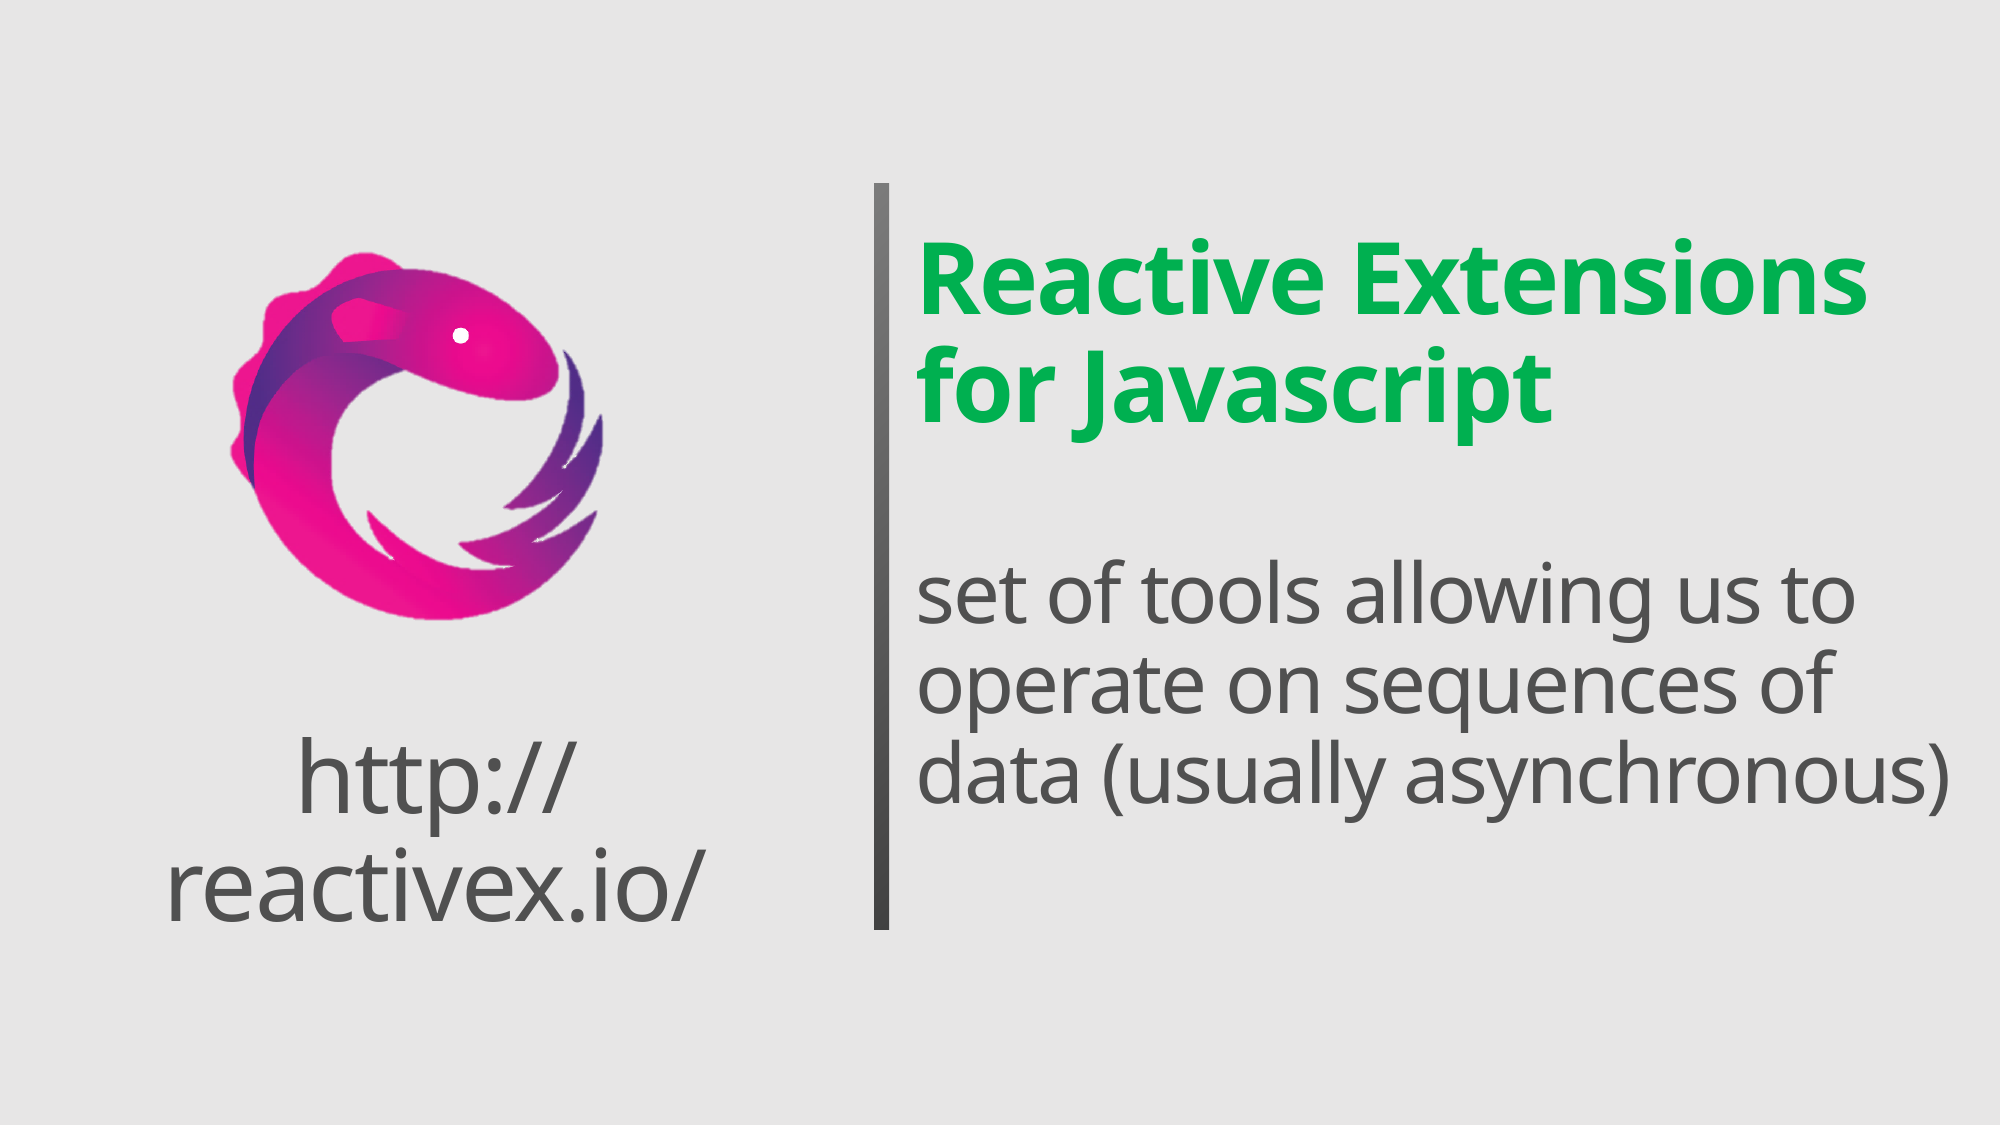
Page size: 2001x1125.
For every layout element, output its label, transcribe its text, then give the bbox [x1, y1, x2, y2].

text_box [873, 183, 890, 931]
picture [174, 238, 698, 634]
text_box Reactive Extensions for Javascript set of tools allowing us to operate on sequences of data (usually asynchronous) [891, 213, 2000, 930]
text_box http://reactivex.io/ [0, 711, 872, 863]
